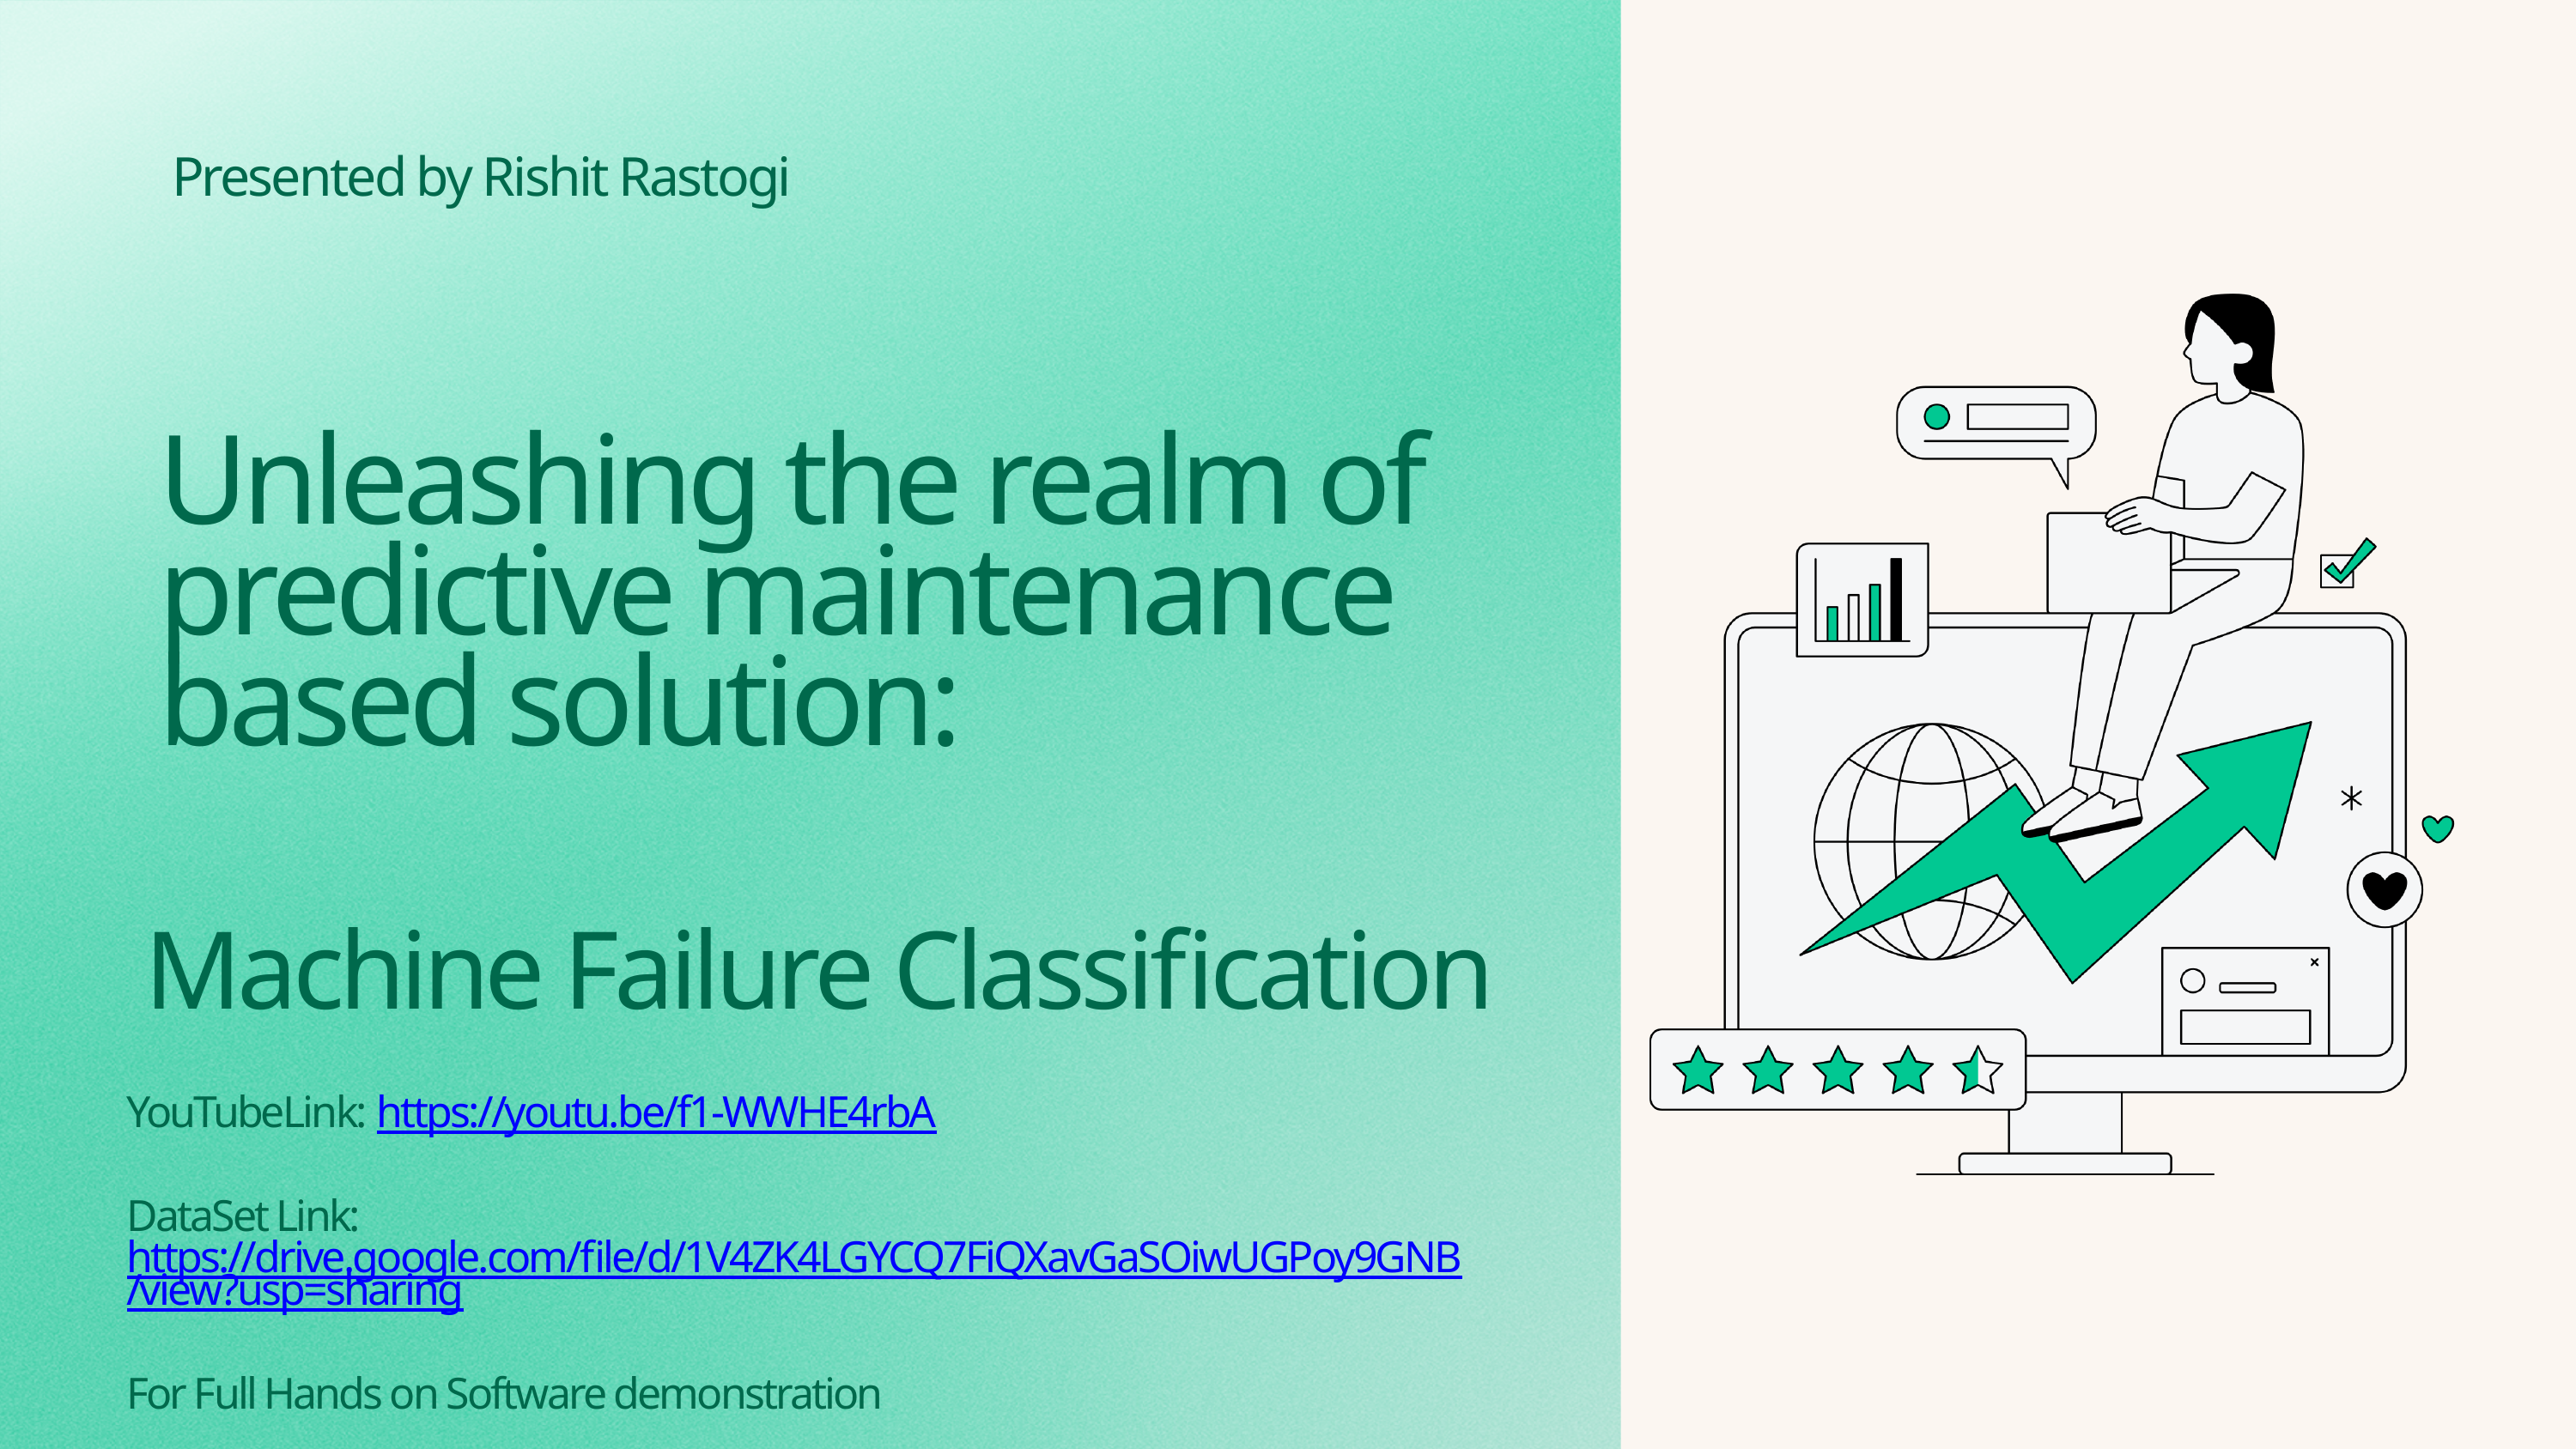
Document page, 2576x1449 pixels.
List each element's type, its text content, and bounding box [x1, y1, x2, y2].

text_box [0, 0, 1621, 1449]
text_box YouTubeLink: https://youtu.be/f1-WWHE4rbA DataSet Link: https://drive.google.com/file/d/1V4ZK4LGYCQ7FiQXavGaSOiwUGPoy9GNB/view?usp=sharing For Full Hands on Software demonstration [113, 1088, 1479, 1449]
text_box Machine Failure Classification [144, 934, 1590, 1031]
text_box Unleashing the realm of predictive maintenance based solution: [158, 437, 1479, 771]
text_box [1649, 293, 2459, 1175]
text_box Presented by Rishit Rastogi [172, 158, 1465, 208]
